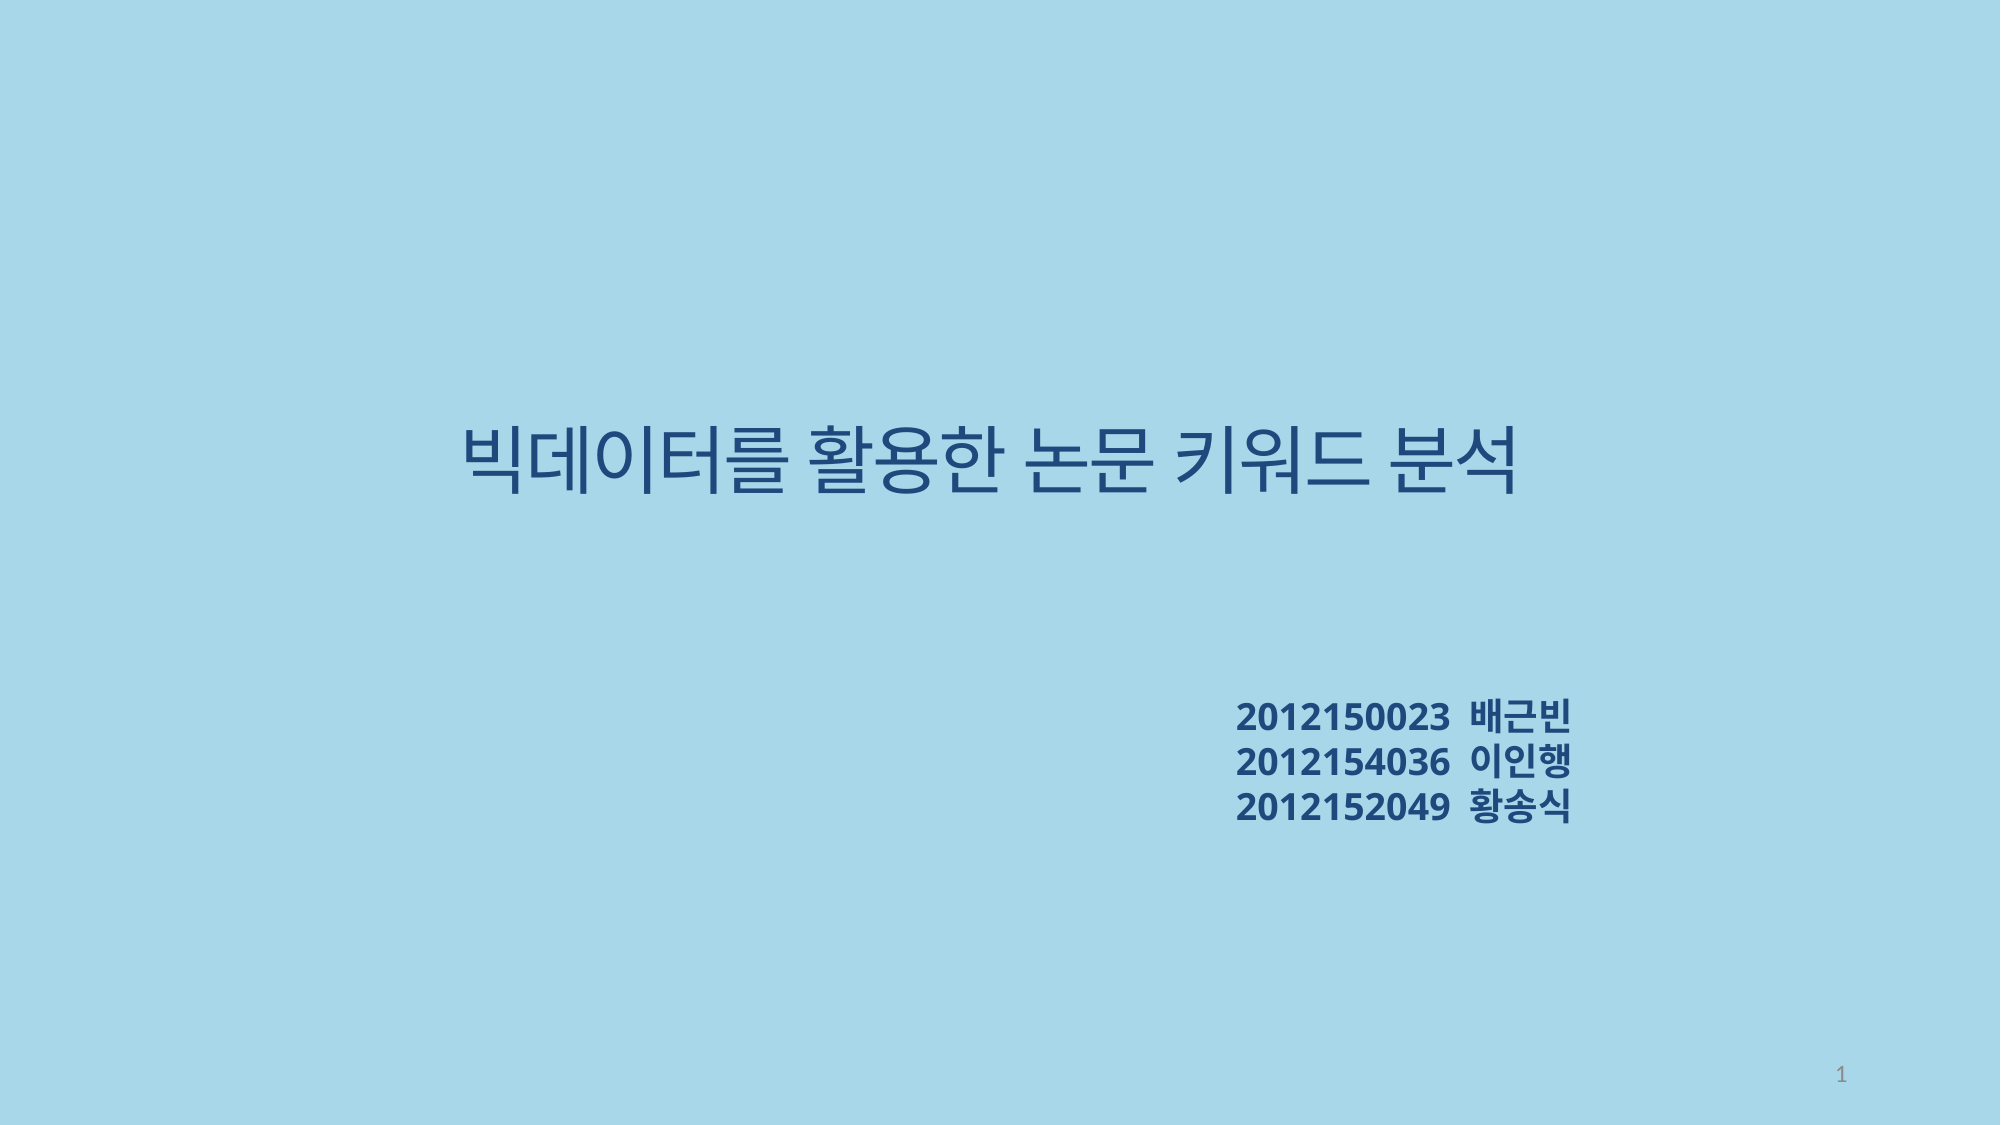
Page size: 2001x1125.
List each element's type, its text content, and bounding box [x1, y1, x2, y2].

slide_number 1 [1412, 1042, 1863, 1103]
text_box 빅데이터를 활용한 논문 키워드 분석 [444, 406, 1556, 512]
text_box 2012150023 배근빈 2012154036 이인행 2012152049 황송식 [1221, 685, 1589, 836]
